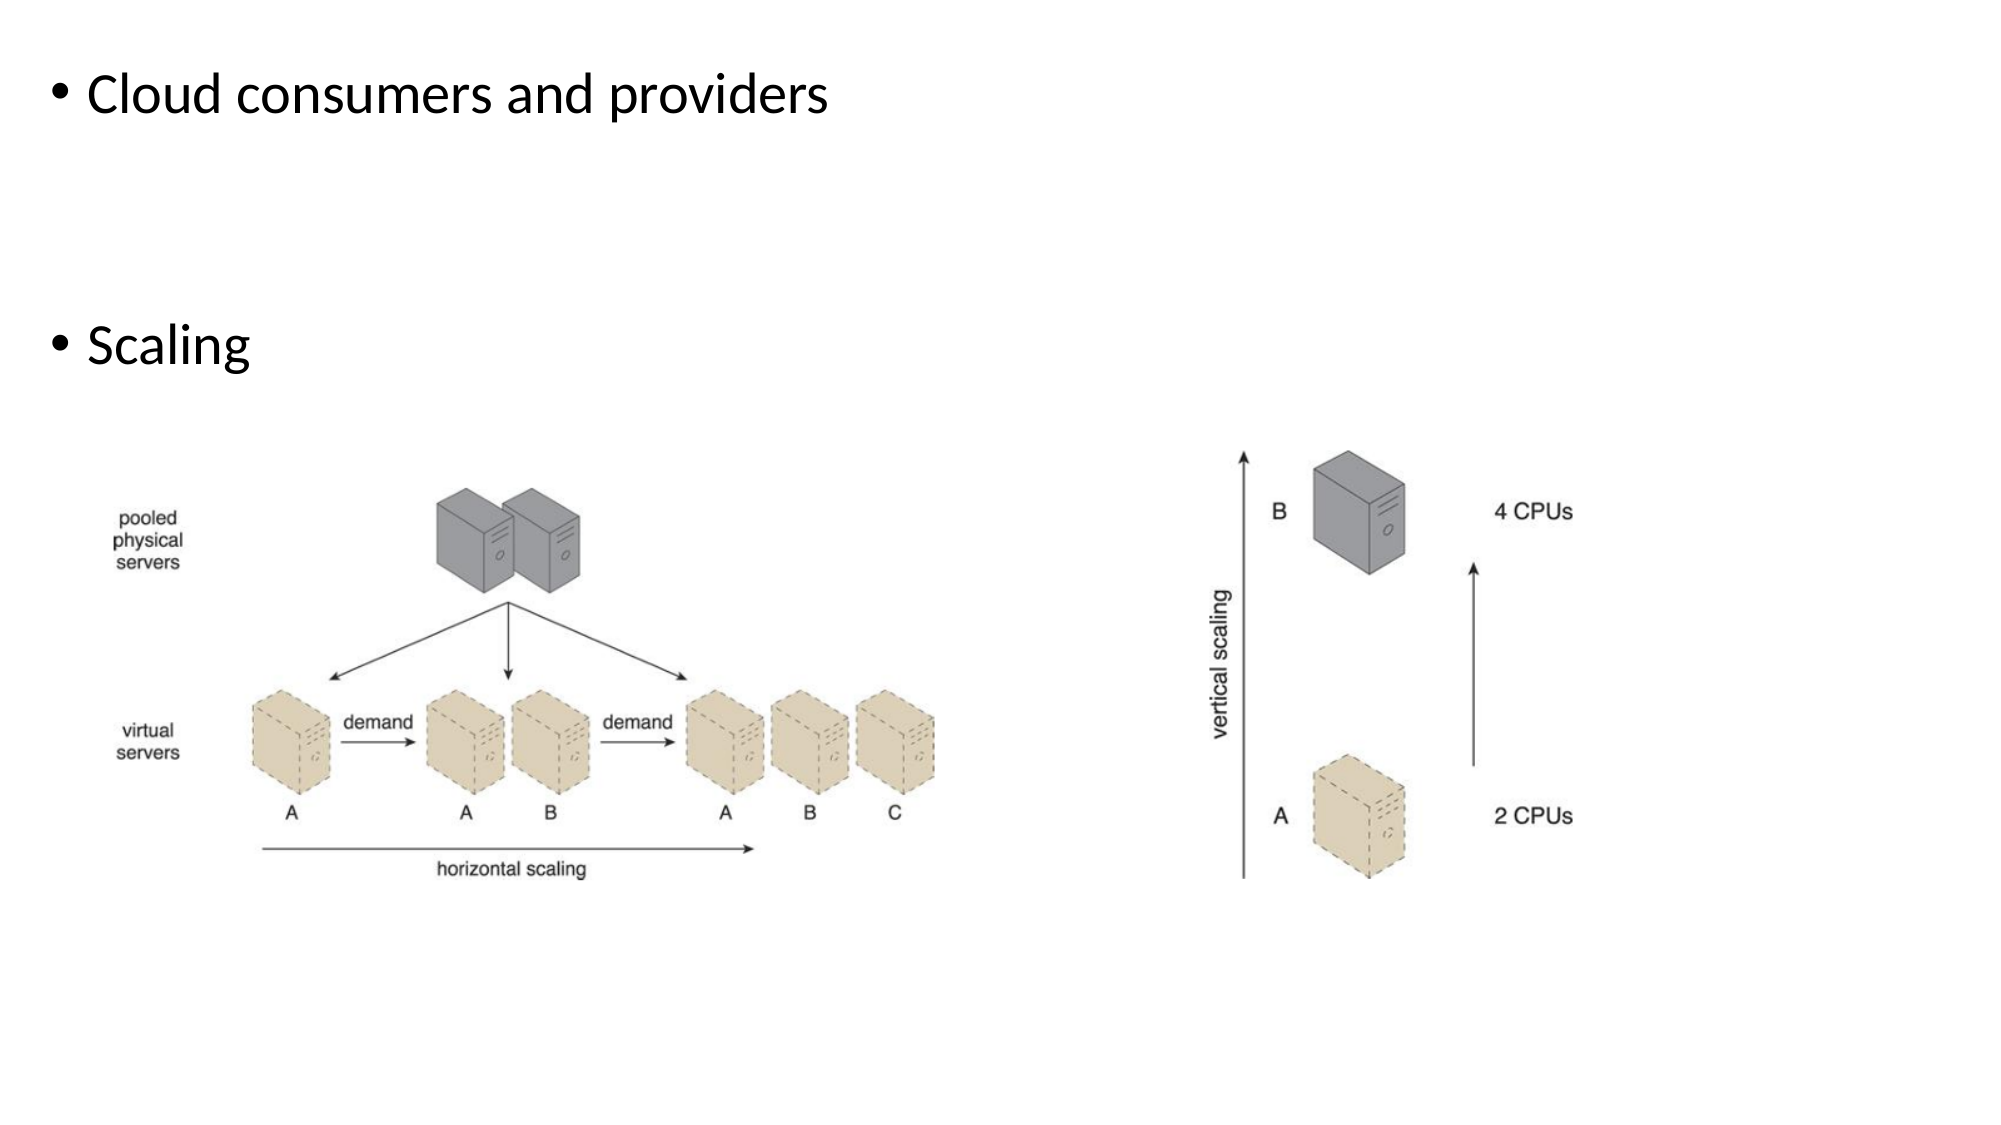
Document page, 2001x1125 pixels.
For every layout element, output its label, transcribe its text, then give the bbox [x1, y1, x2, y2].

list Cloud consumers and providers Scaling [34, 55, 1956, 1084]
picture [1167, 393, 1808, 894]
picture [65, 438, 1021, 894]
